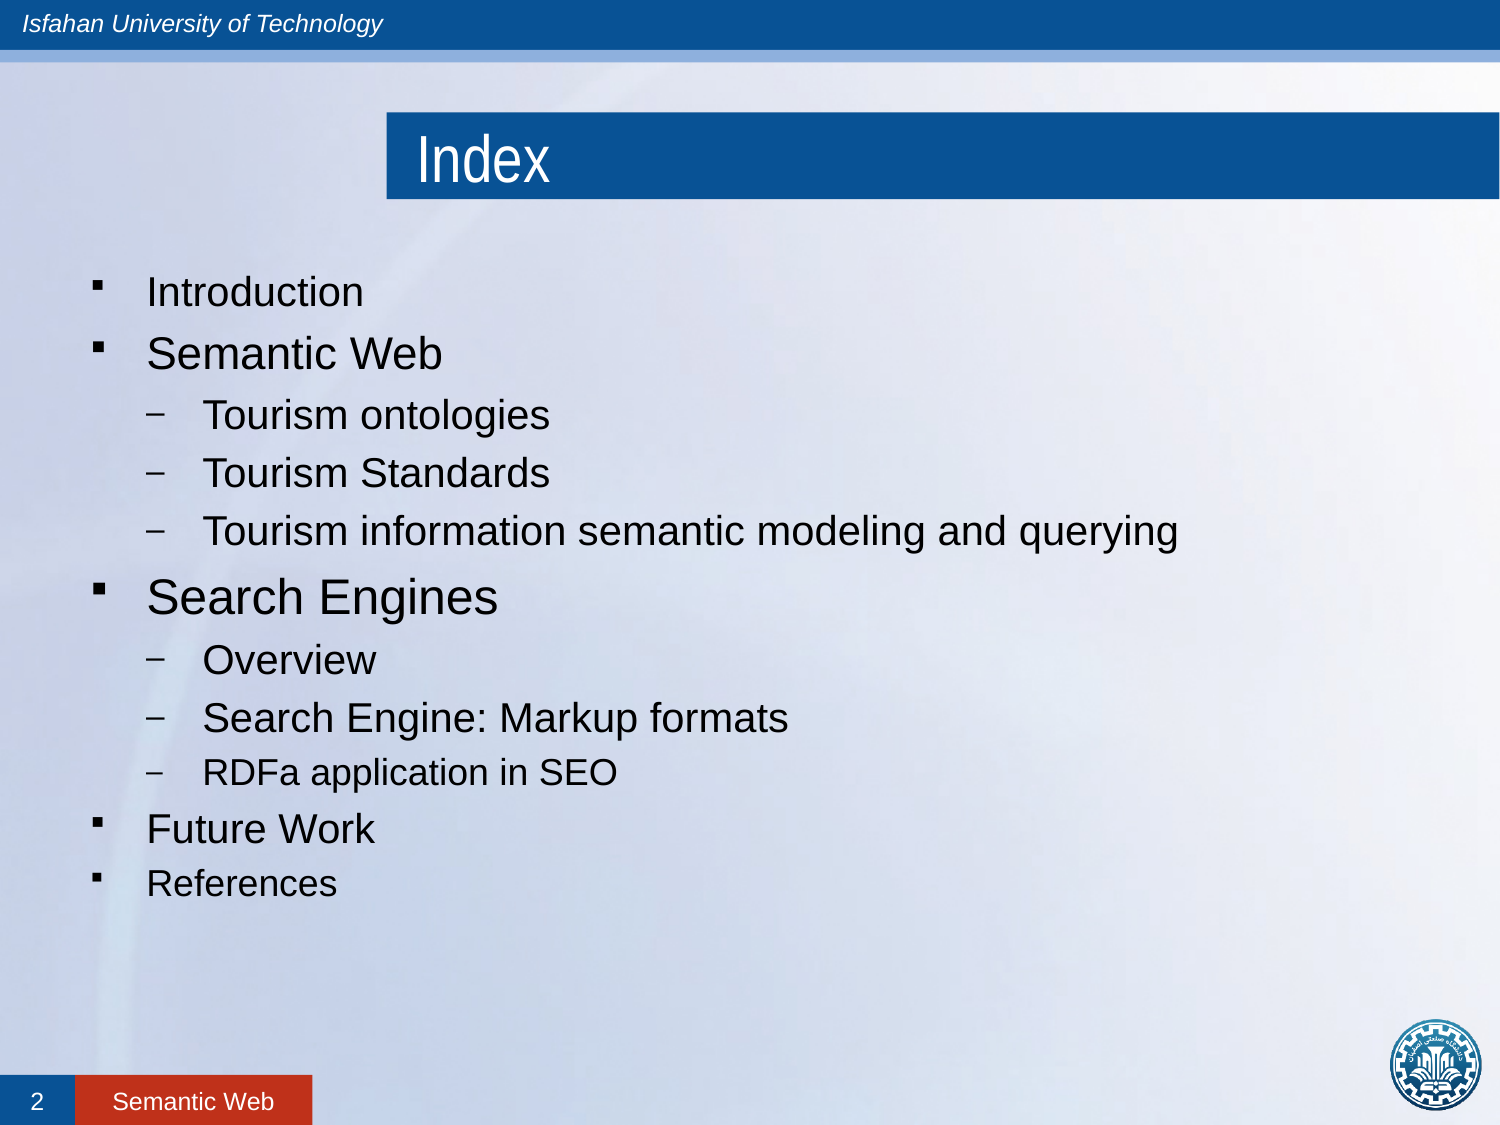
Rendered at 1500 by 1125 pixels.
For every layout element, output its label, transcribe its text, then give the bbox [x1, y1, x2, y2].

title Index [386, 111, 1500, 200]
footer Semantic Web [75, 1074, 313, 1125]
picture [0, 63, 1500, 1125]
list Introduction Semantic Web Tourism ontologies Tourism Standards Tourism information semantic modeling and querying Search Engines Overview Search Engine: Markup formats RDFa application in SEO Future Work References [74, 198, 1426, 1006]
slide_number 2 [0, 1074, 75, 1125]
